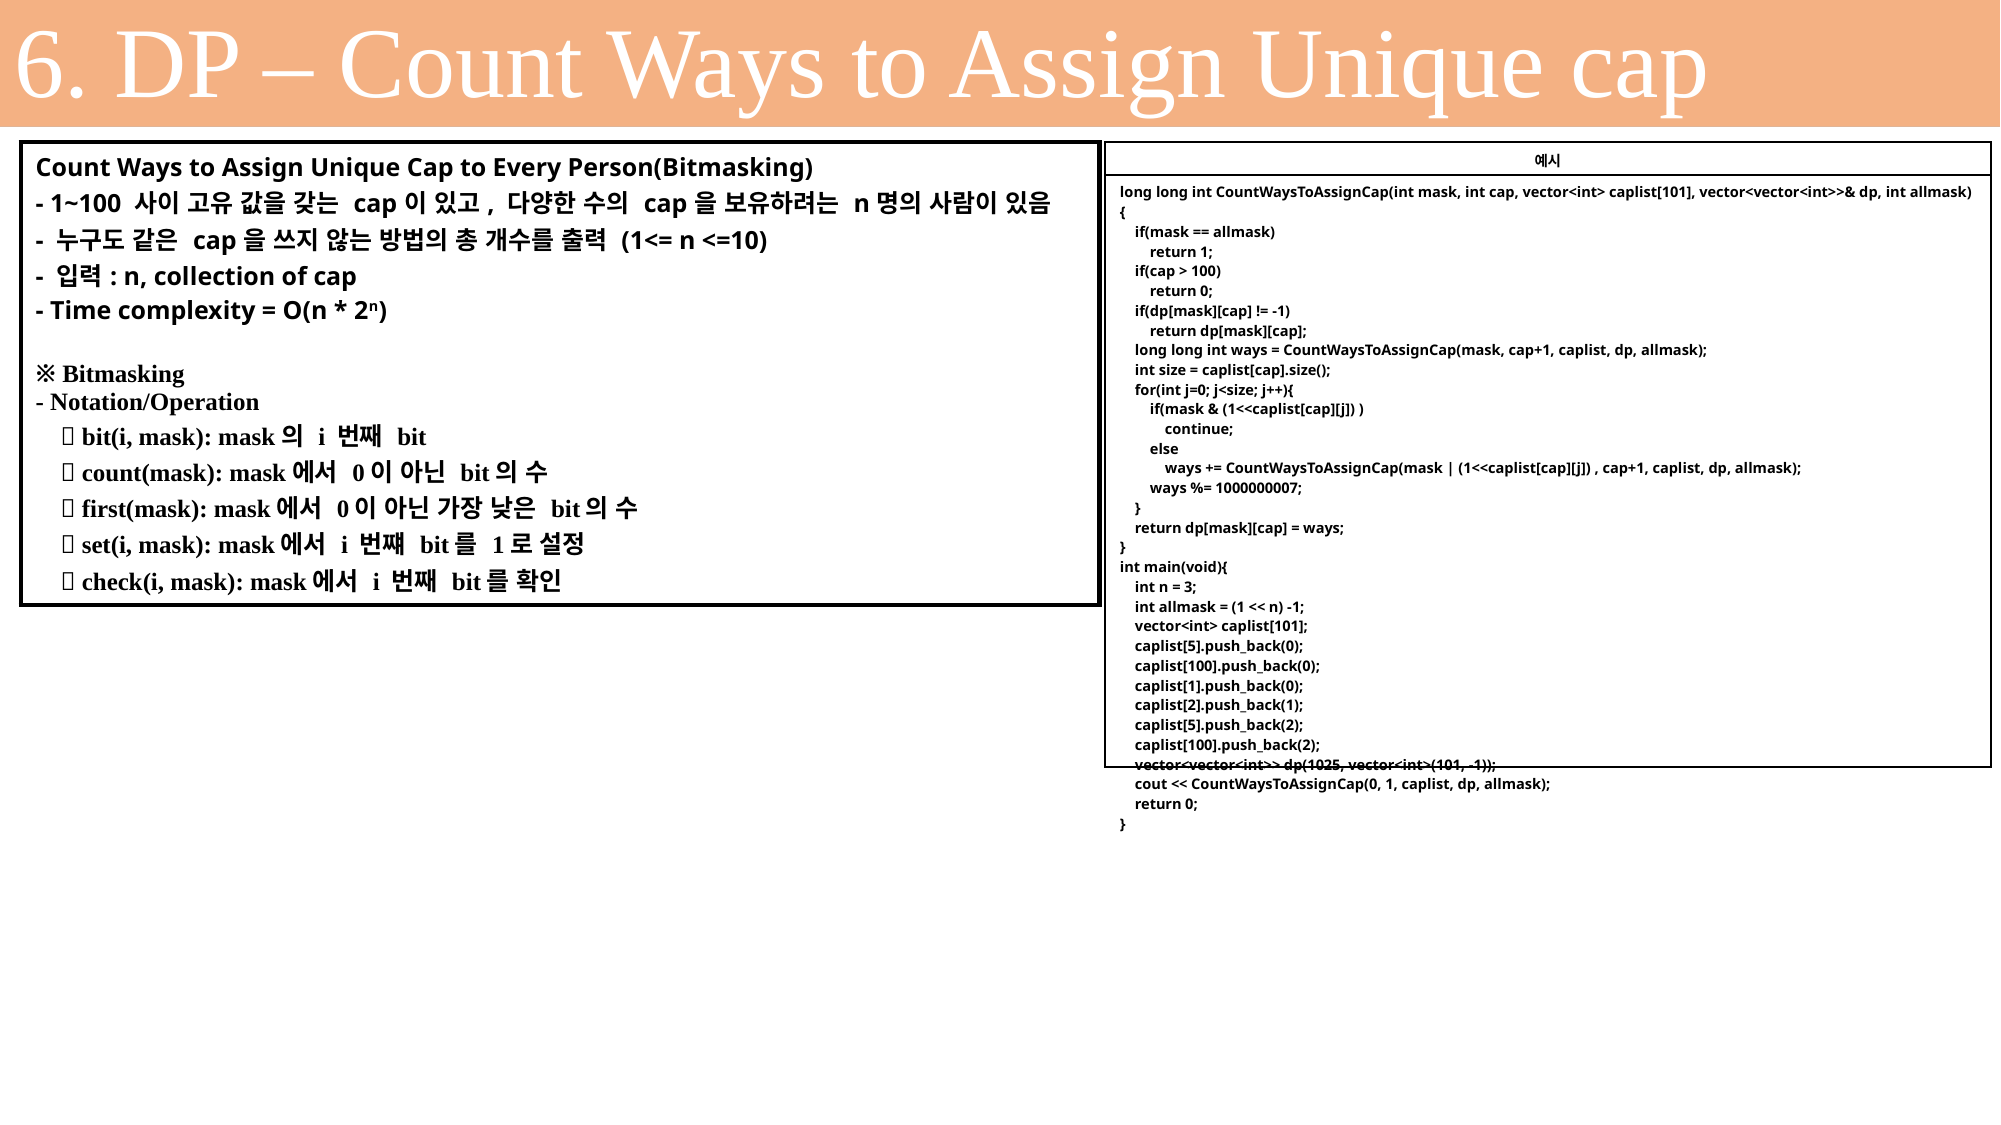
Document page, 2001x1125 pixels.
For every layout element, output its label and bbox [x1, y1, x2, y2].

table_header [1106, 143, 1990, 174]
table_header [23, 144, 1097, 603]
text_box [0, 0, 2000, 128]
table_cell [1106, 176, 1990, 766]
